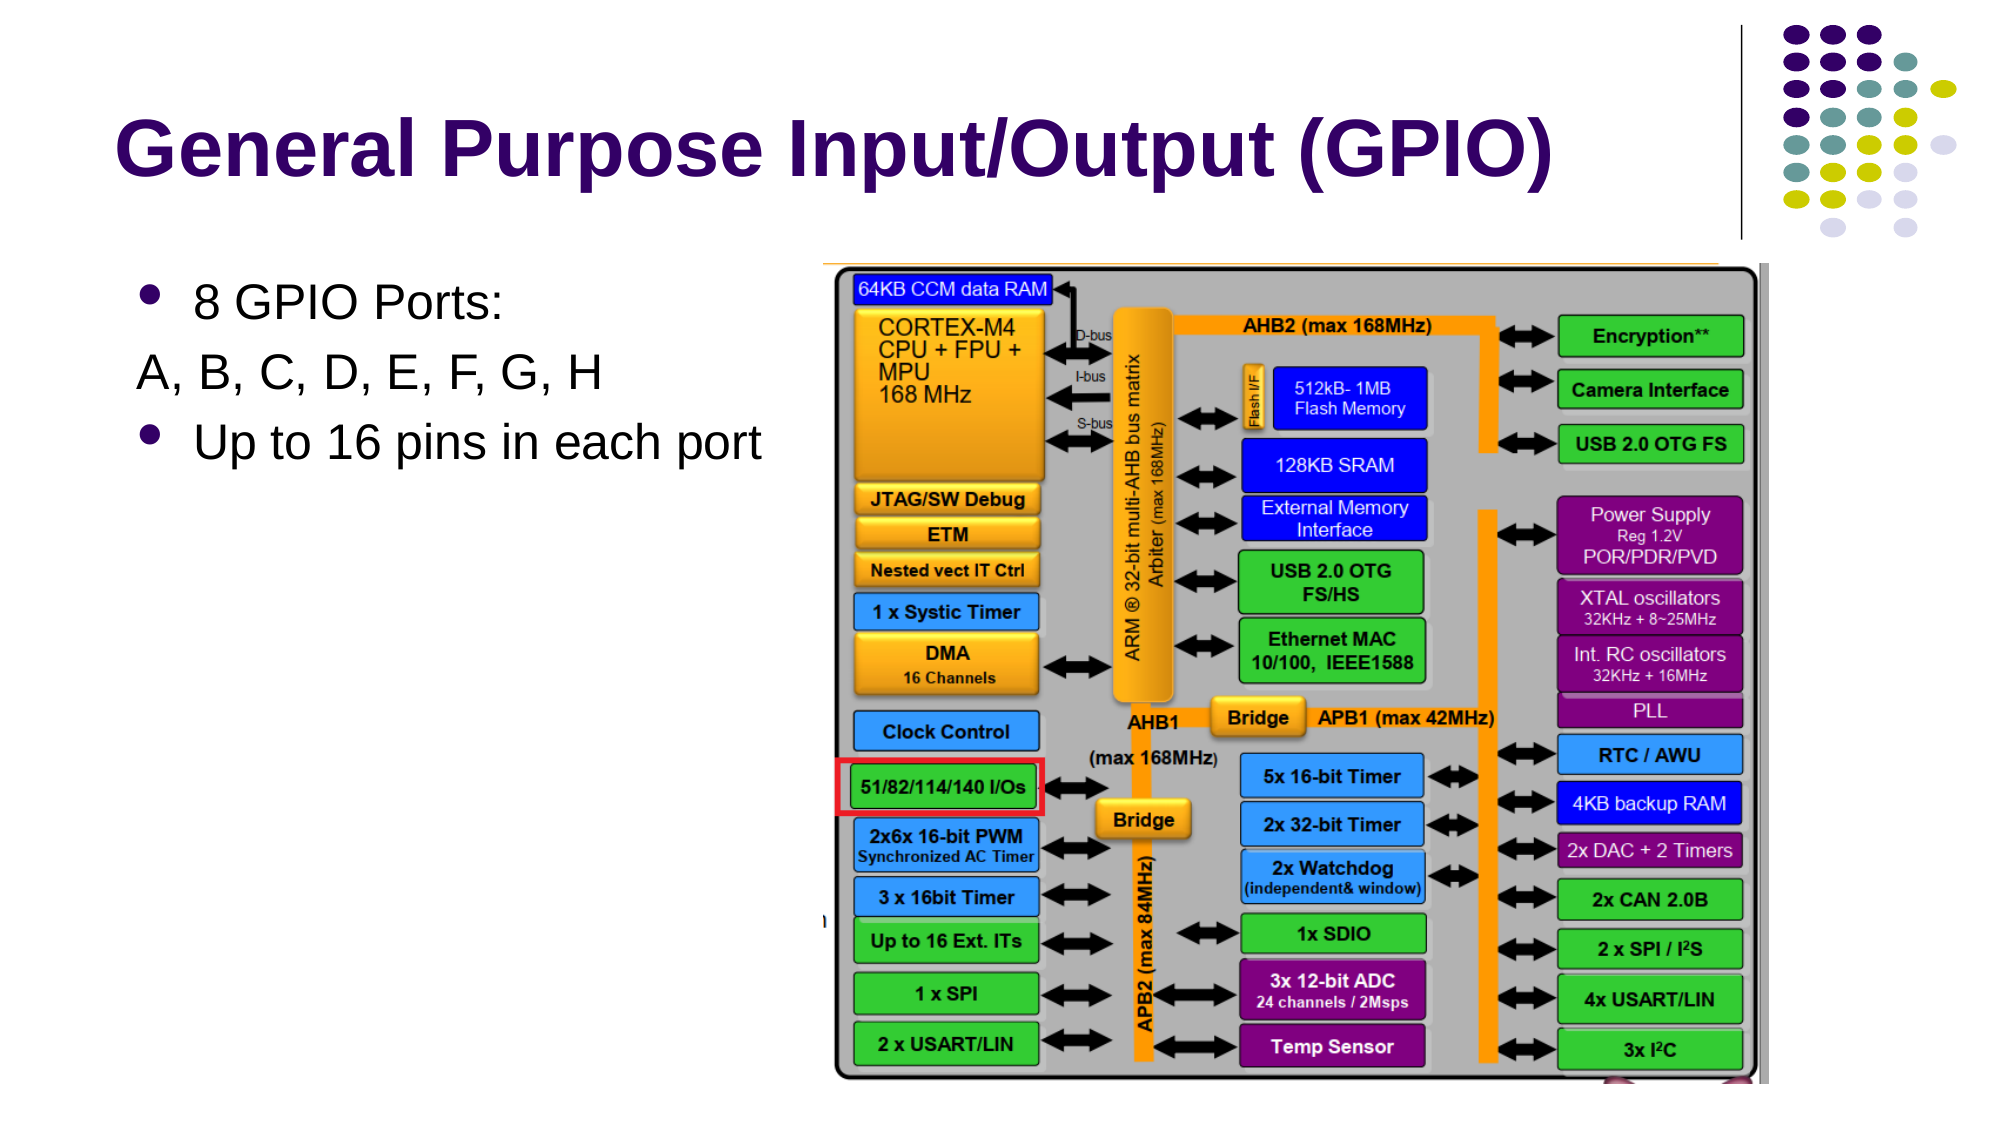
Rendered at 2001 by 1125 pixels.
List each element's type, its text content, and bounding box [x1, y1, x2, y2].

title General Purpose Input/Output (GPIO) [99, 42, 1750, 200]
text_box 8 GPIO Ports: A, B, C, D, E, F, G, H Up to 16 pins in each port [121, 262, 810, 673]
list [823, 263, 1770, 1085]
